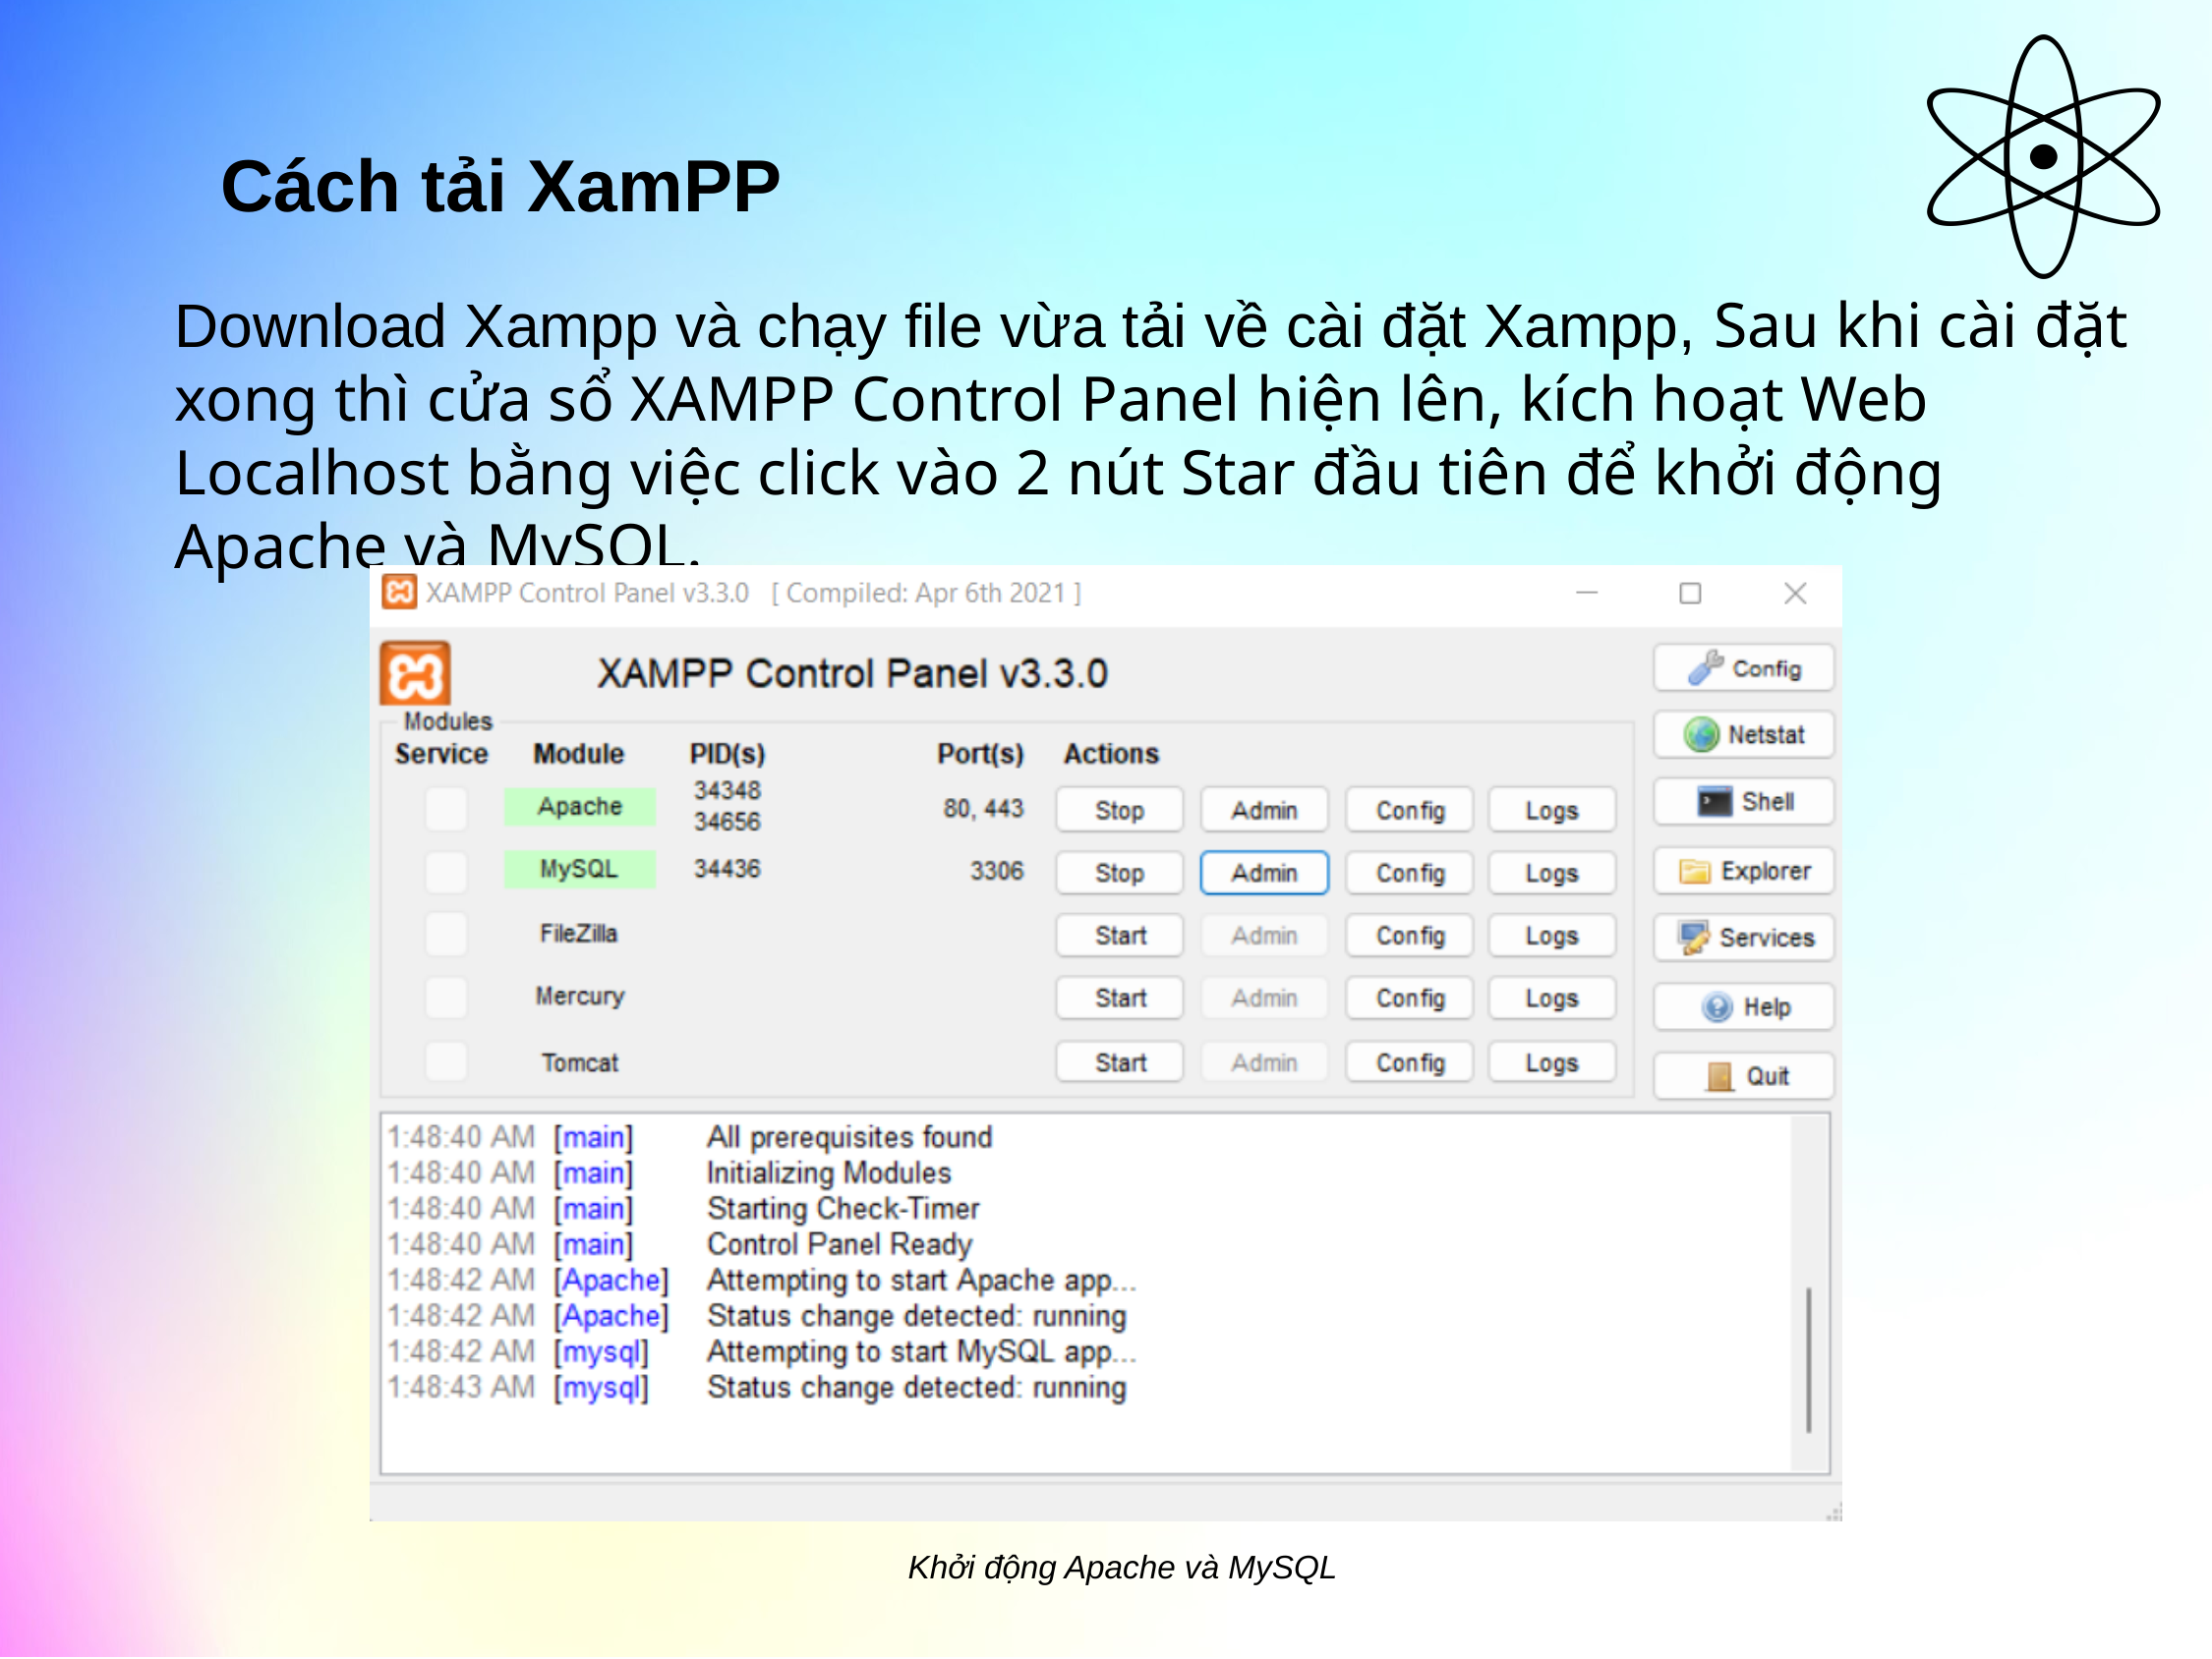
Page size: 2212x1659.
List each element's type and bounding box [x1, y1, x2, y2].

text_box [369, 565, 2006, 1594]
picture [0, 0, 2212, 1657]
